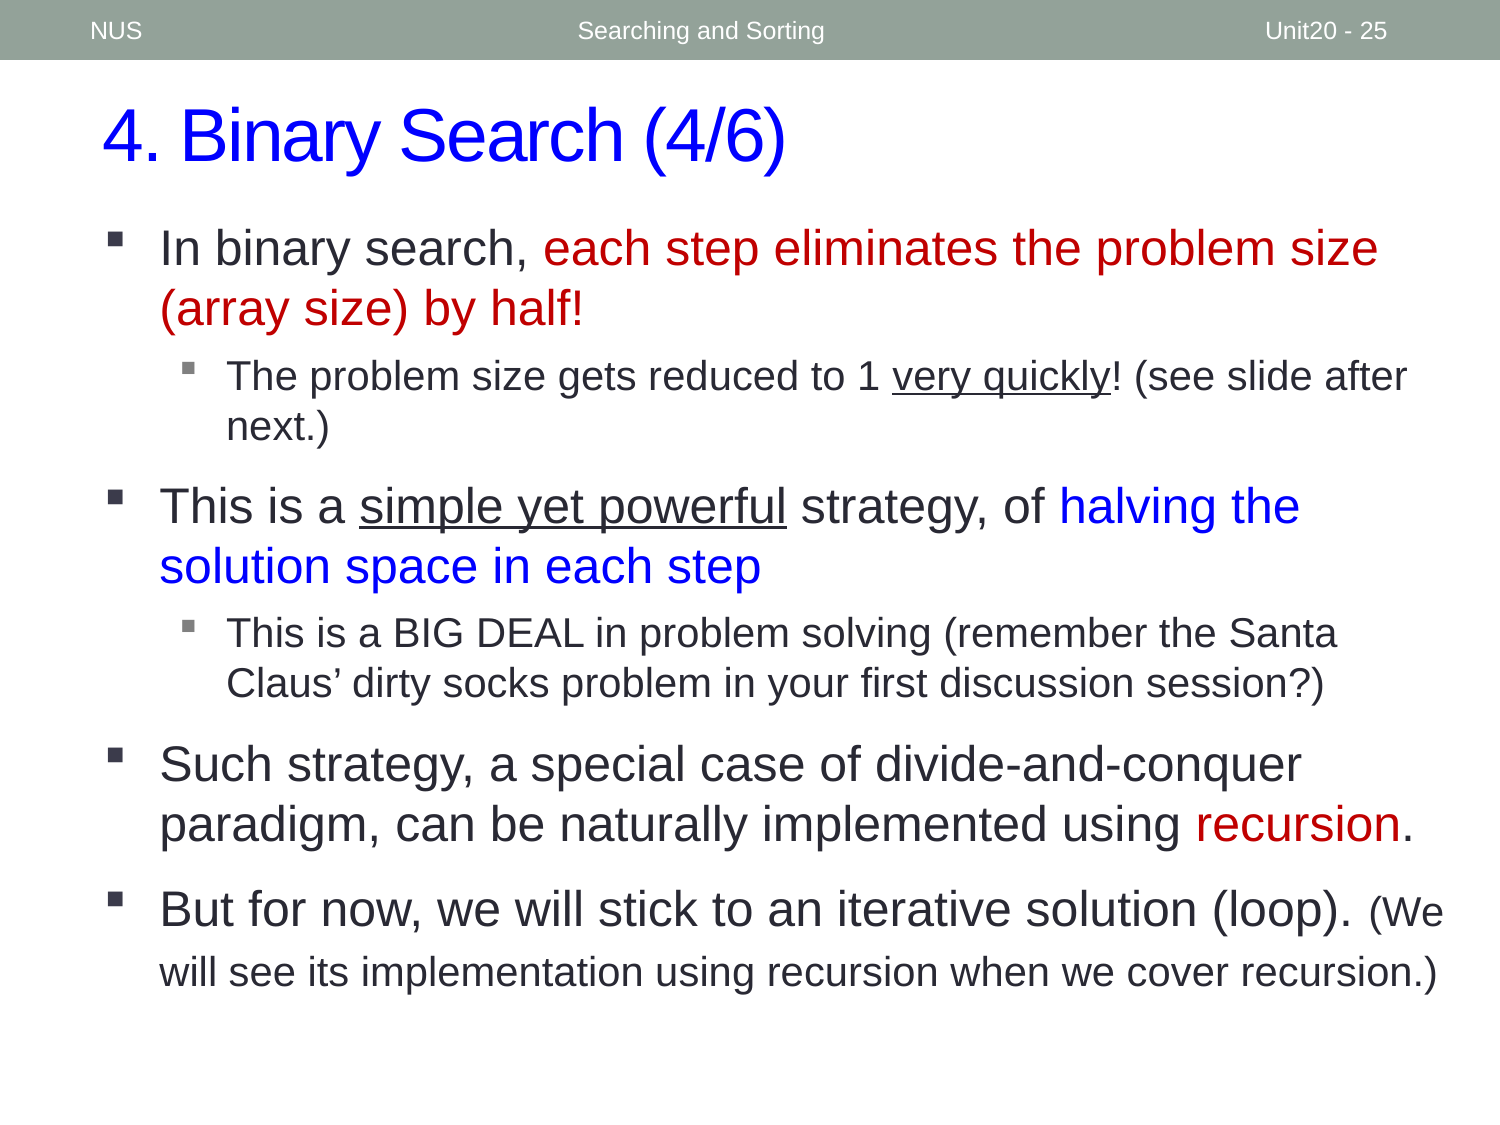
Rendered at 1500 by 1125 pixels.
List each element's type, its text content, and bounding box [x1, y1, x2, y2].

slide_number NUS [75, 3, 550, 57]
slide_number Unit20 - 25 [1250, 3, 1425, 57]
list In binary search, each step eliminates the problem size (array size) by half! The problem size gets reduced to 1 very quickly! (see slide after next.) This is a simple yet powerful strategy, of halving the solution space in each step This is a BIG DEAL in problem solving (remember the Santa Claus’ dirty socks problem in your first discussion session?) Such strategy, a special case of divide-and-conquer paradigm, can be naturally implemented using recursion. But for now, we will stick to an iterative solution (loop). (We will see its implementation using recursion when we cover recursion.) [88, 208, 1463, 1070]
title 4. Binary Search (4/6) [87, 62, 1463, 200]
footer Searching and Sorting [562, 3, 1238, 57]
